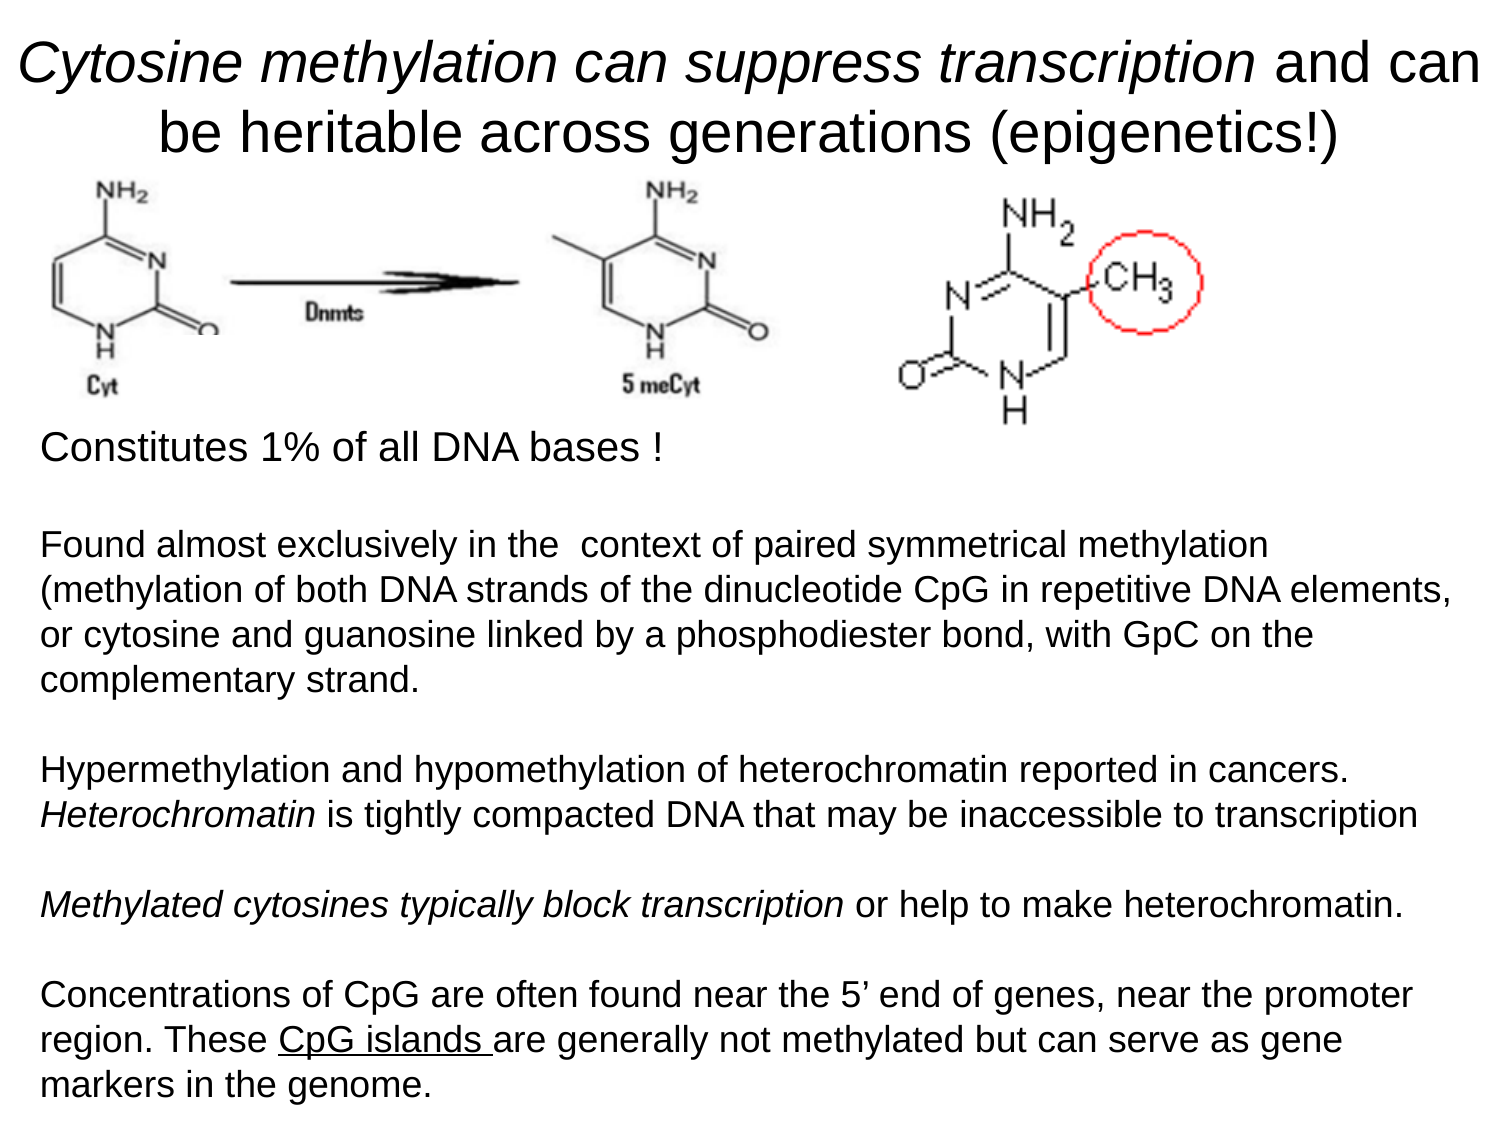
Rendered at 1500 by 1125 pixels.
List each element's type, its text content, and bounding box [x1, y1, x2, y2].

picture [49, 174, 874, 401]
title Cytosine methylation can suppress transcription and can be heritable across generations (epigenetics!) [0, 0, 1500, 188]
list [874, 174, 1214, 438]
text_box Constitutes 1% of all DNA bases ! Found almost exclusively in the context of paired symmetrical methylation (methylation of both DNA strands of the dinucleotide CpG in repetitive DNA elements, or cytosine and guanosine linked by a phosphodiester bond, with GpC on the complementary strand. Hypermethylation and hypomethylation of heterochromatin reported in cancers. Heterochromatin is tightly compacted DNA that may be inaccessible to transcription Methylated cytosines typically block transcription or help to make heterochromatin. Concentrations of CpG are often found near the 5’ end of genes, near the promoter region. These CpG islands are generally not methylated but can serve as gene markers in the genome. [24, 412, 1475, 1125]
